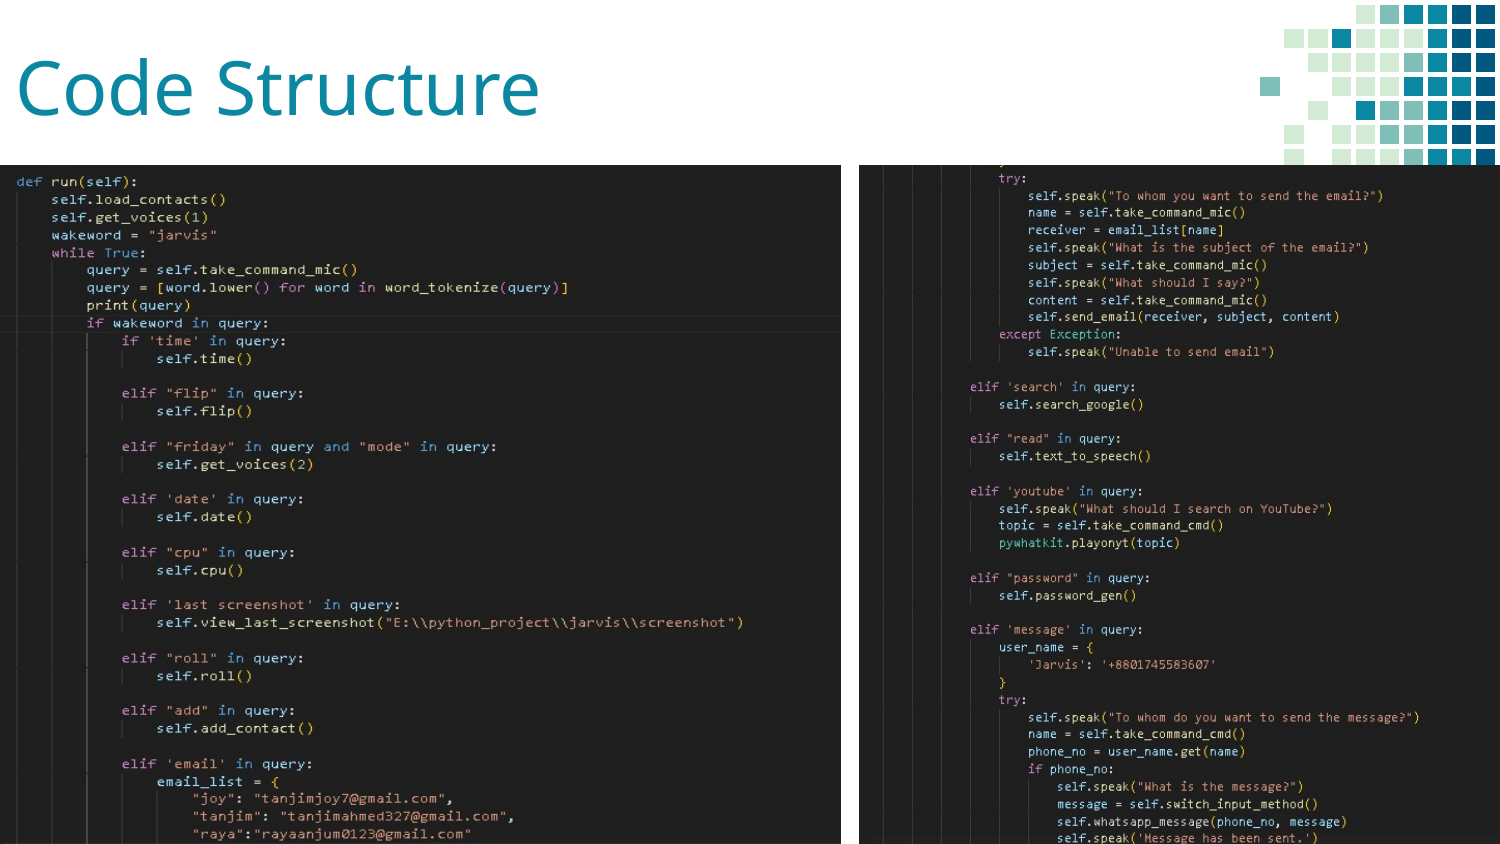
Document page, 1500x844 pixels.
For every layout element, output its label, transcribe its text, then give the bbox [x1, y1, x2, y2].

title Code Structure [0, 4, 1110, 146]
picture [0, 165, 841, 844]
picture [859, 165, 1500, 844]
